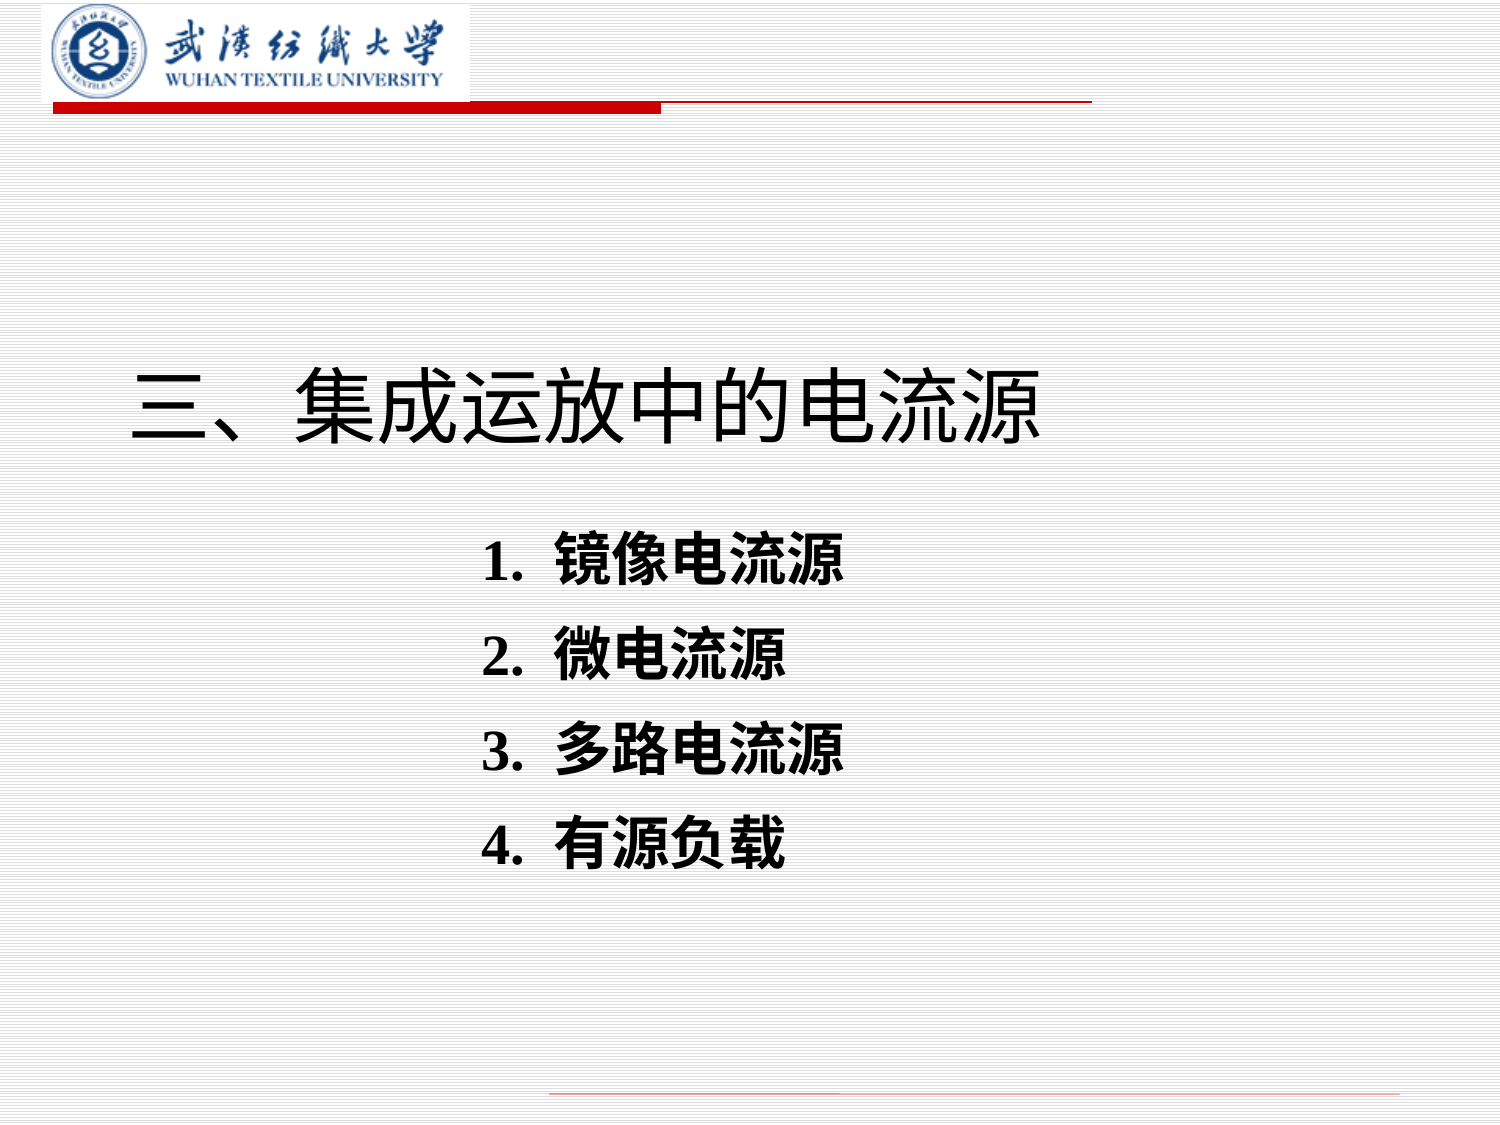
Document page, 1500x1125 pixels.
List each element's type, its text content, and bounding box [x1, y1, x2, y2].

picture [41, 4, 470, 102]
text_box 2. 微电流源 [466, 609, 904, 695]
text_box 4. 有源负载 [466, 798, 916, 884]
text_box 3. 多路电流源 [466, 704, 987, 789]
title 三、集成运放中的电流源 [111, 361, 1388, 462]
text_box 1. 镜像电流源 [466, 515, 987, 600]
